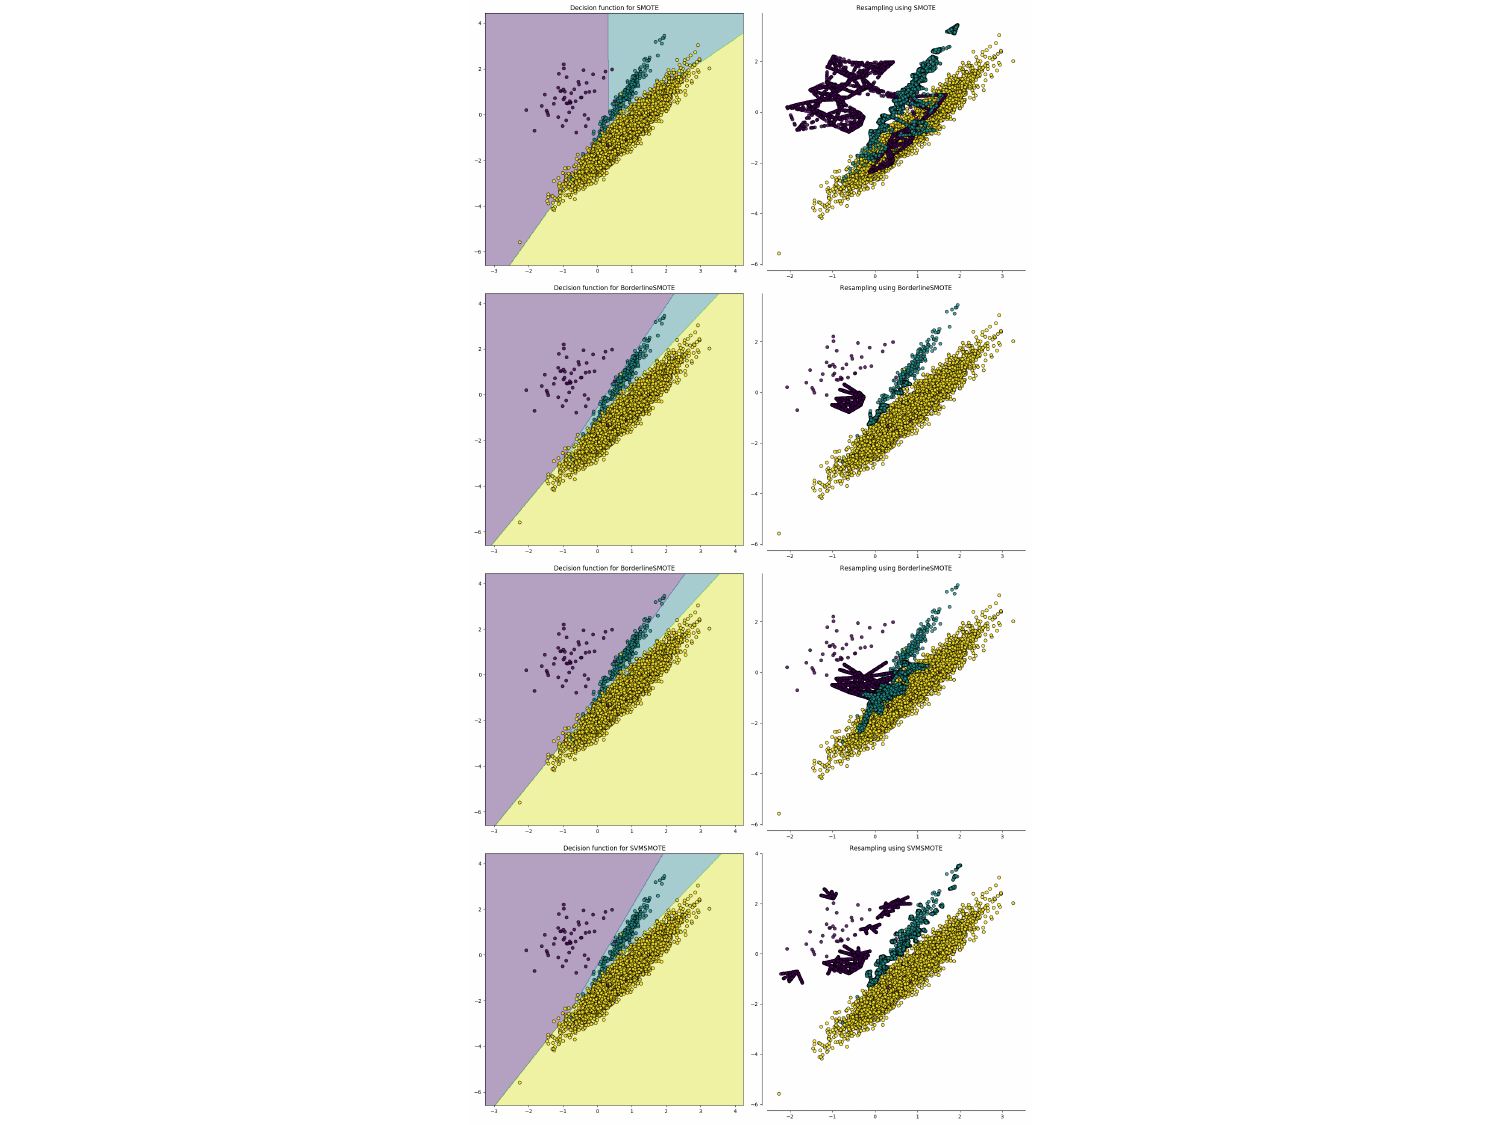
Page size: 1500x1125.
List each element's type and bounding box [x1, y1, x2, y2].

picture [468, 0, 1032, 1125]
